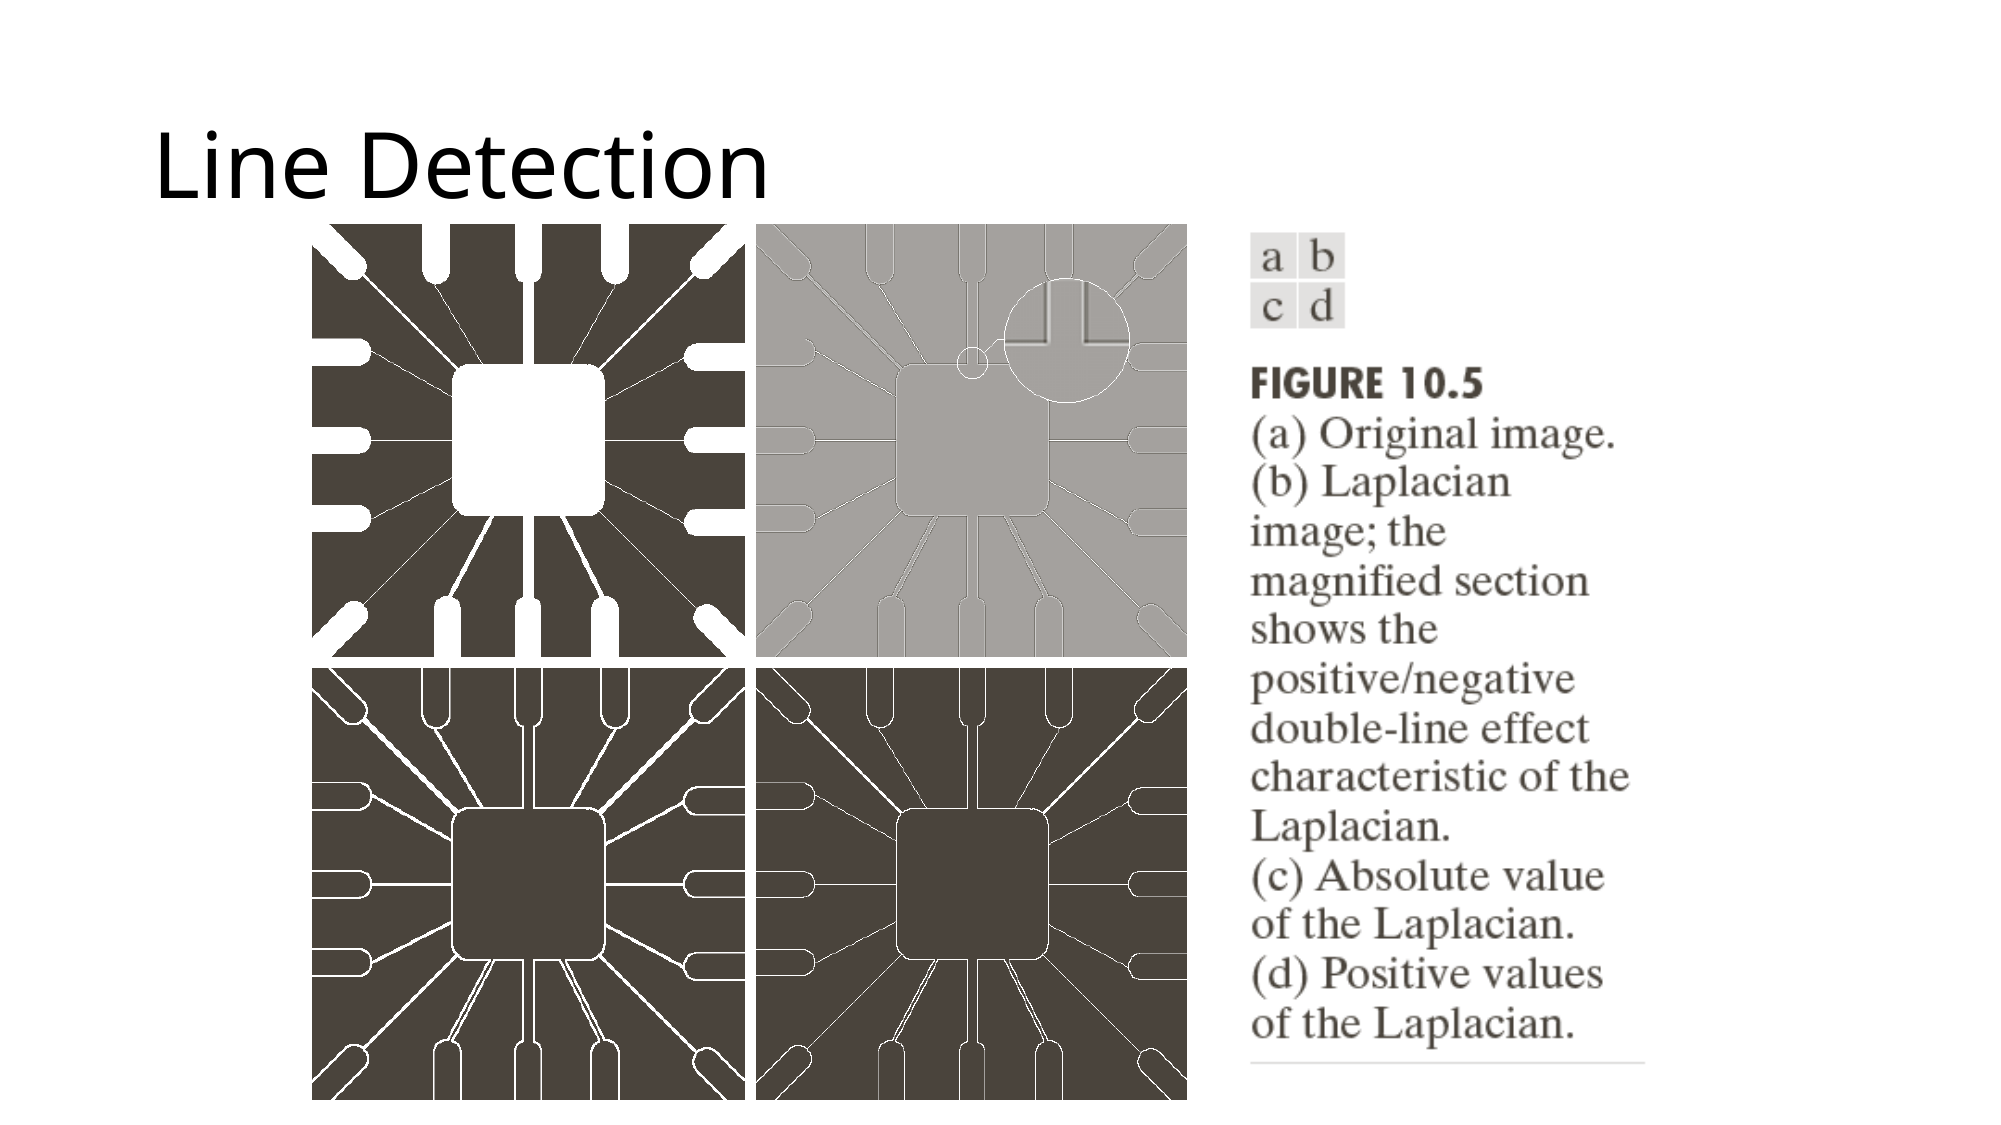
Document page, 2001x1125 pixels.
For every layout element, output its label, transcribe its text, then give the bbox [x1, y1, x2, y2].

picture [1236, 220, 1662, 1101]
picture [307, 218, 1190, 1103]
title Line Detection [137, 59, 1863, 278]
